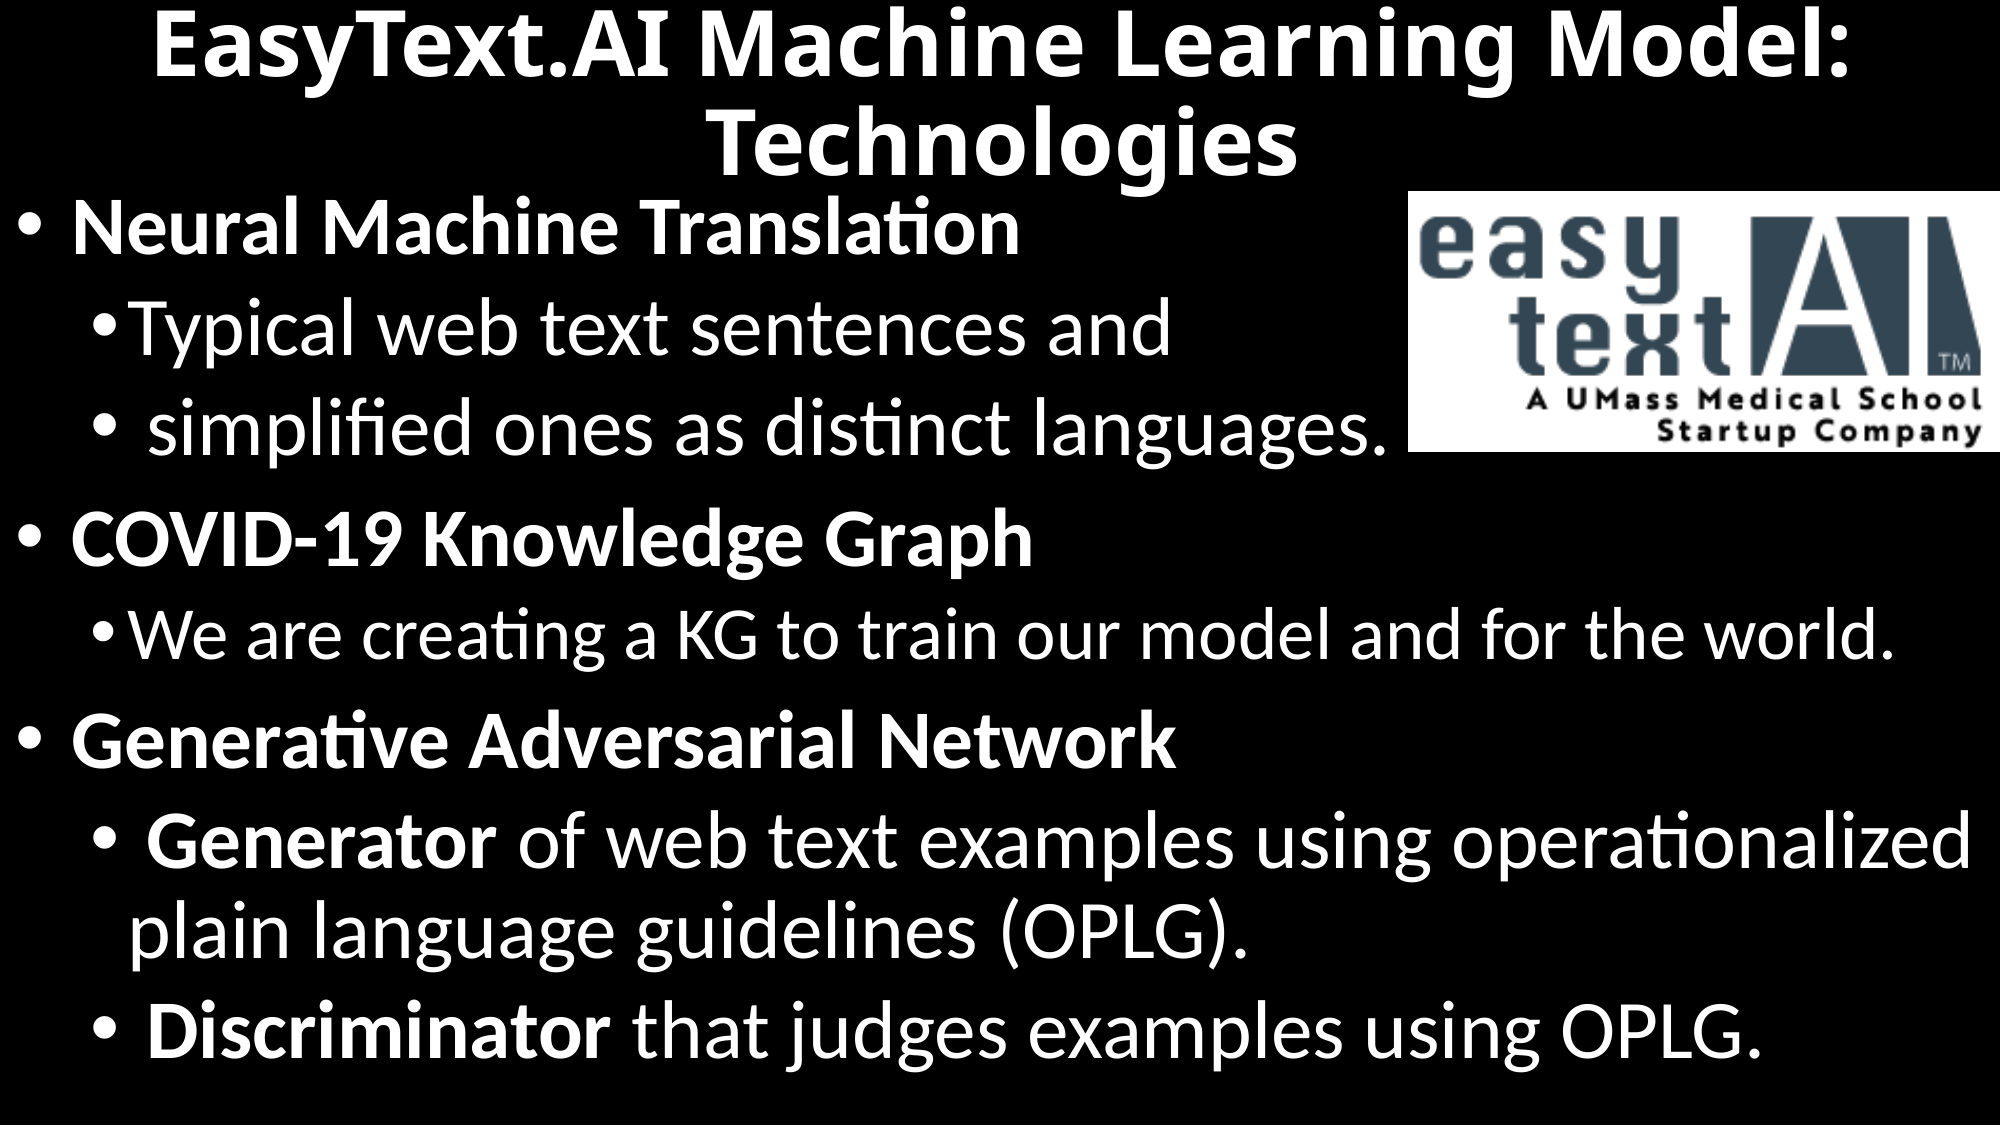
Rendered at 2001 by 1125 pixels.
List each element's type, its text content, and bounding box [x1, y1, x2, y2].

list Neural Machine Translation Typical web text sentences and simplified ones as distinct languages. COVID-19 Knowledge Graph We are creating a KG to train our model and for the world. Generative Adversarial Network Generator of web text examples using operationalized plain language guidelines (OPLG). Discriminator that judges examples using OPLG. [0, 175, 2000, 1125]
picture [1408, 190, 2000, 452]
title EasyText.AI Machine Learning Model: Technologies [18, 16, 1986, 176]
